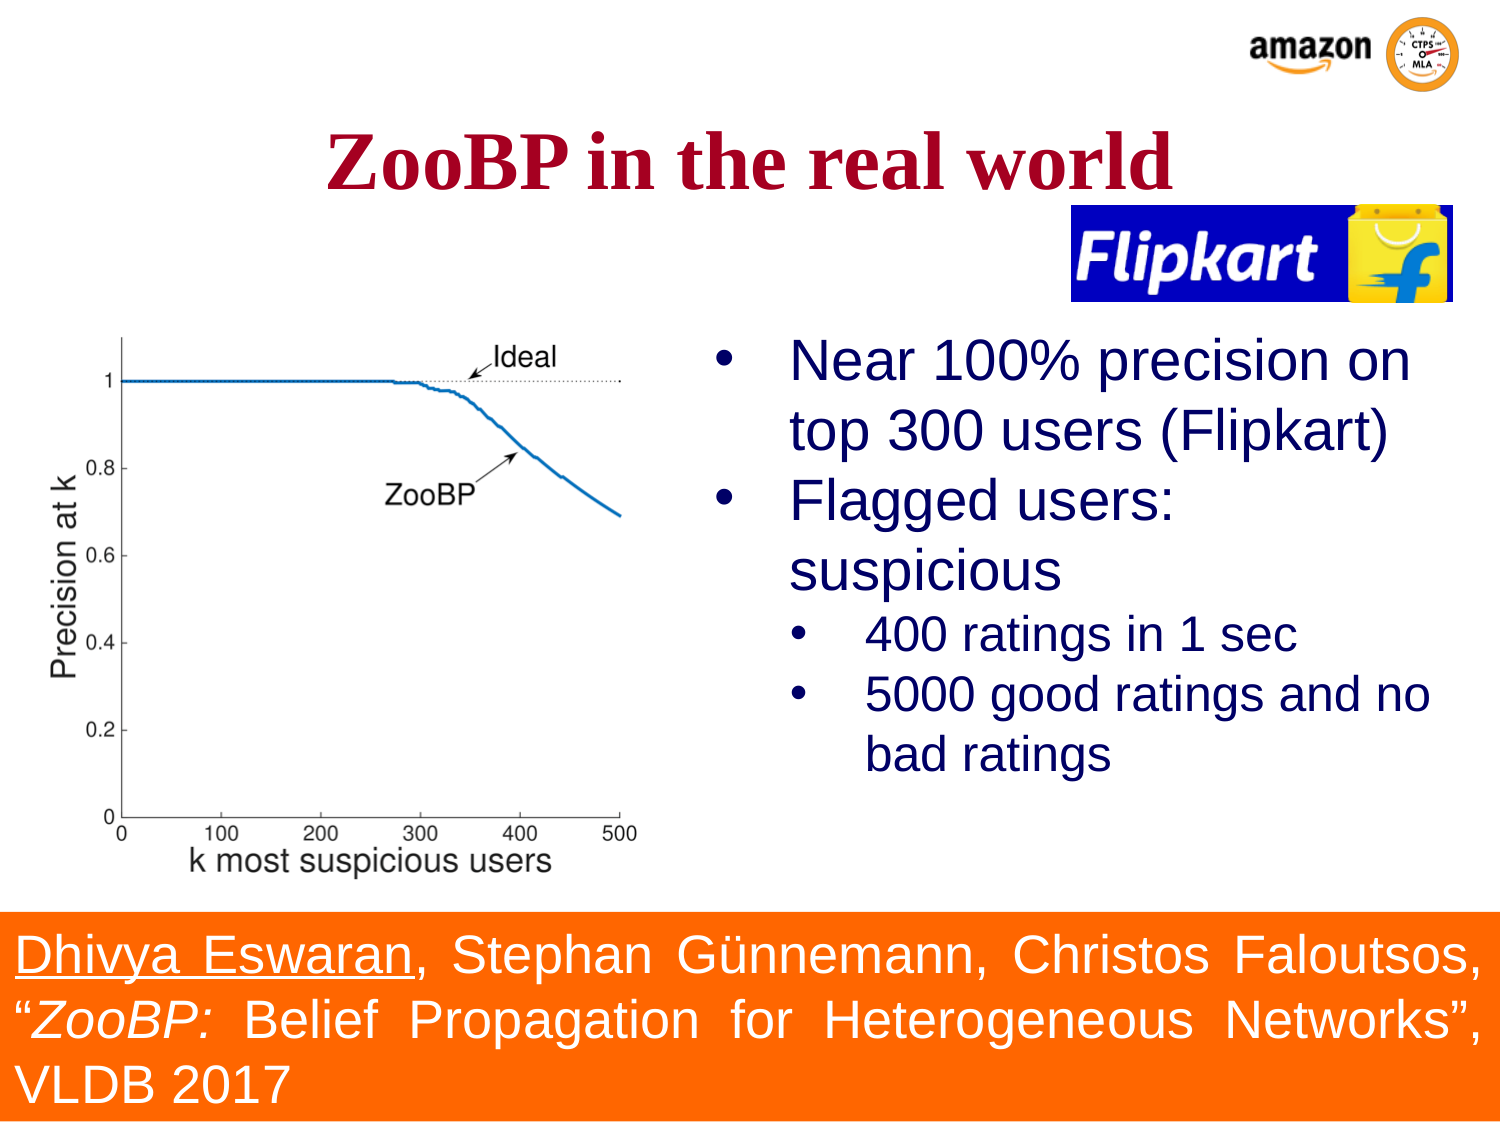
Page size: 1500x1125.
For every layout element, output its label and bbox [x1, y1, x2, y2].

text_box [0, 911, 1500, 1122]
title [112, 99, 1388, 213]
picture [43, 326, 642, 884]
text_box [699, 314, 1462, 790]
picture [1070, 204, 1454, 303]
picture [1239, 16, 1460, 93]
